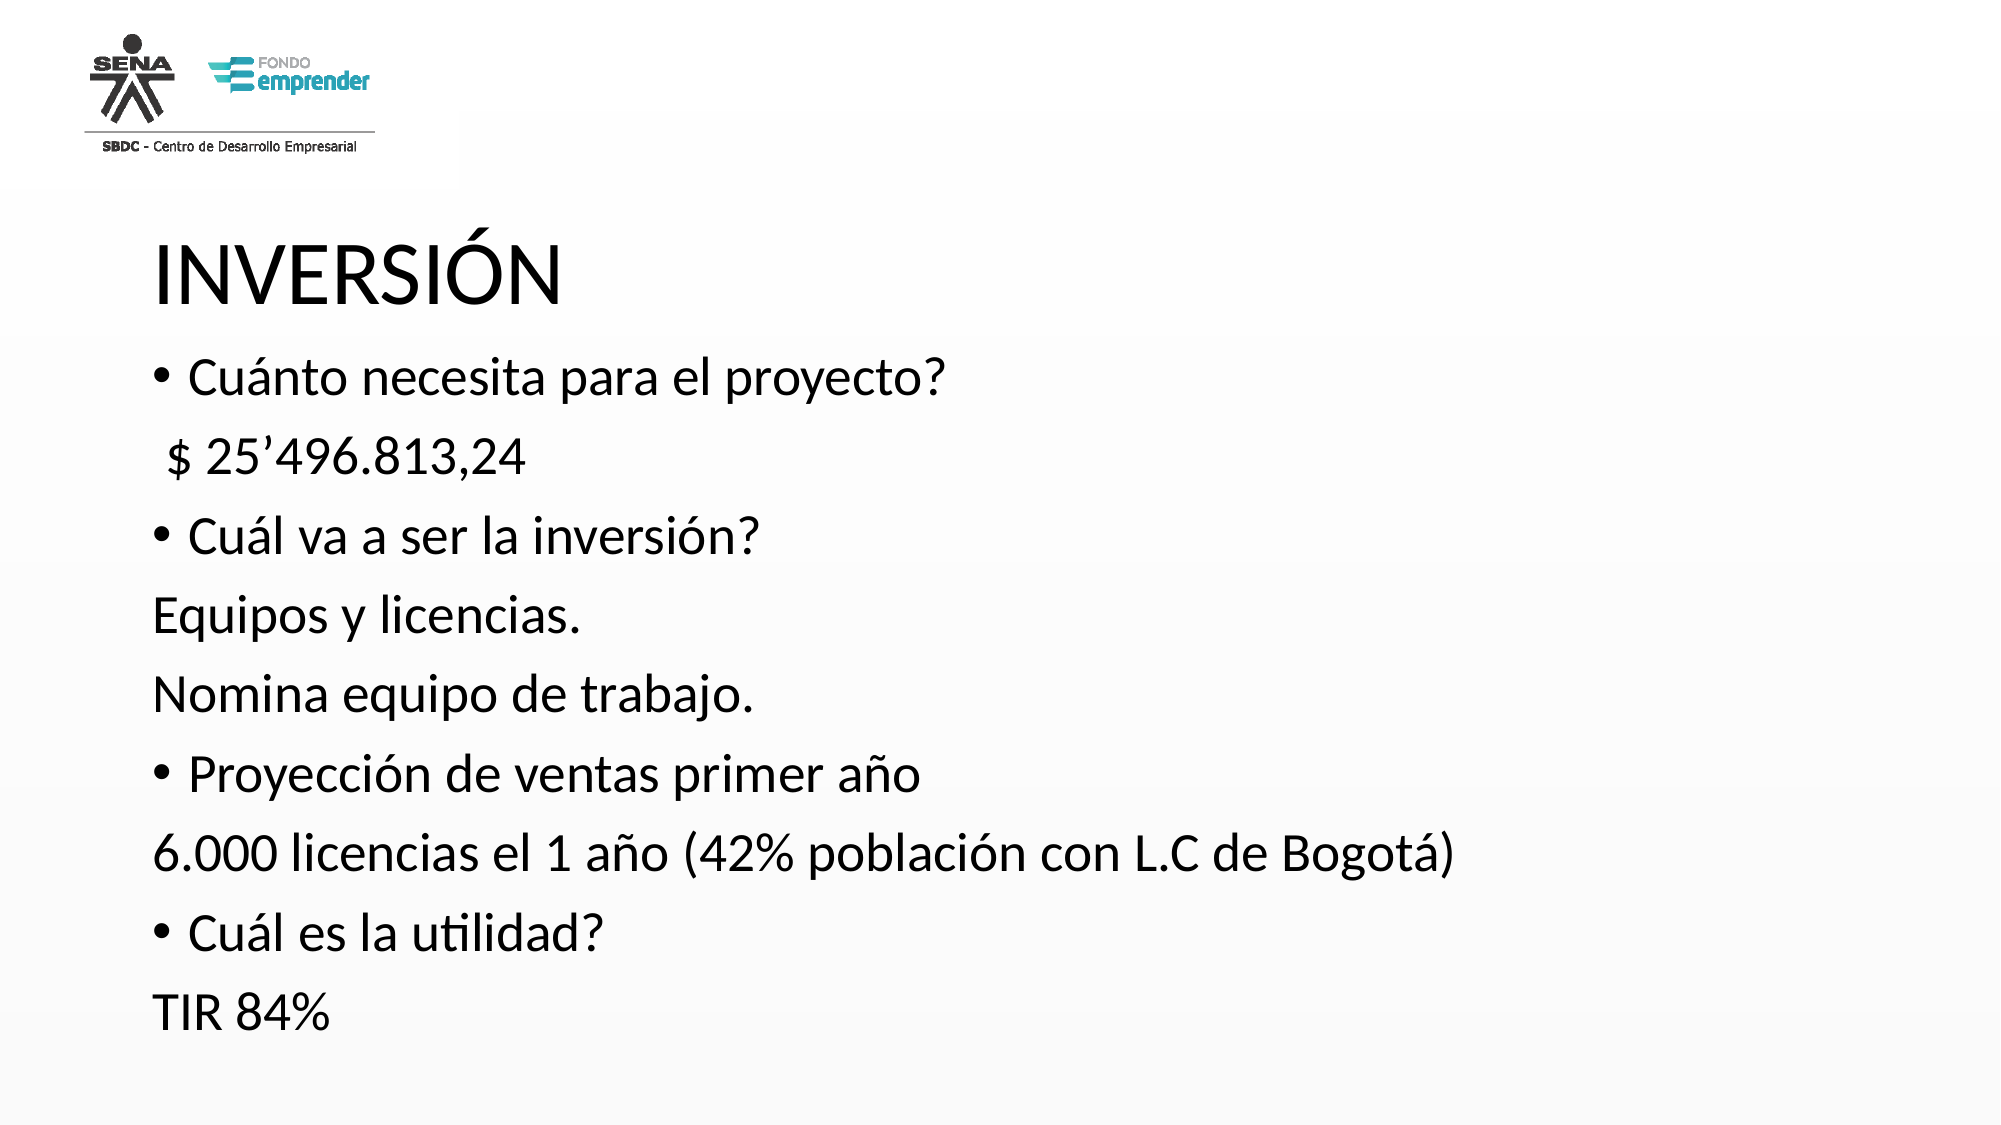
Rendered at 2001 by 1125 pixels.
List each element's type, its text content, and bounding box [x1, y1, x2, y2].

title INVERSIÓN [137, 188, 1863, 340]
list Cuánto necesita para el proyecto? $ 25’496.813,24 Cuál va a ser la inversión? Equipos y licencias. Nomina equipo de trabajo. Proyección de ventas primer año 6.000 licencias el 1 año (42% población con L.C de Bogotá) Cuál es la utilidad? TIR 84% [137, 340, 1863, 1052]
